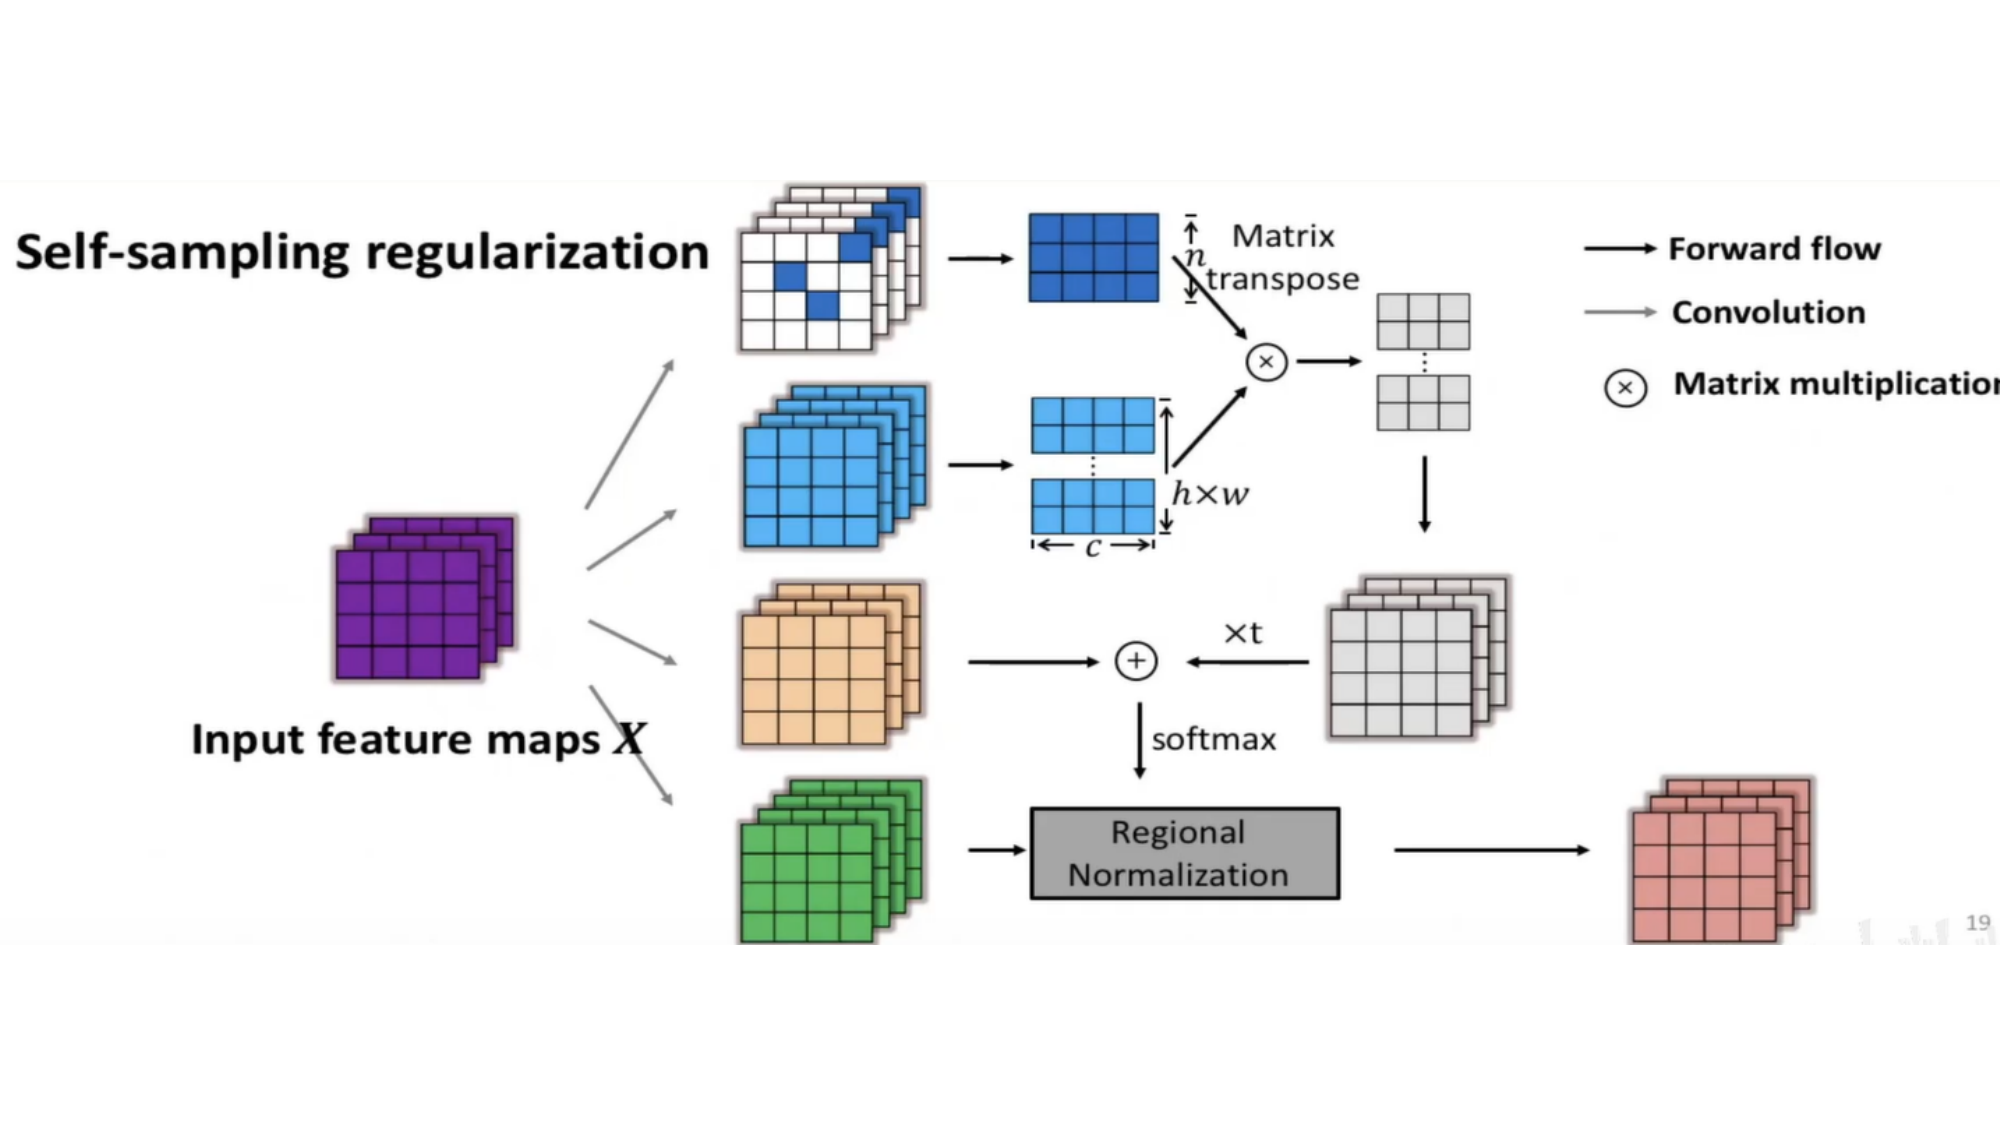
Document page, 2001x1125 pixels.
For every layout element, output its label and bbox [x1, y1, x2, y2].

picture [0, 180, 2000, 945]
